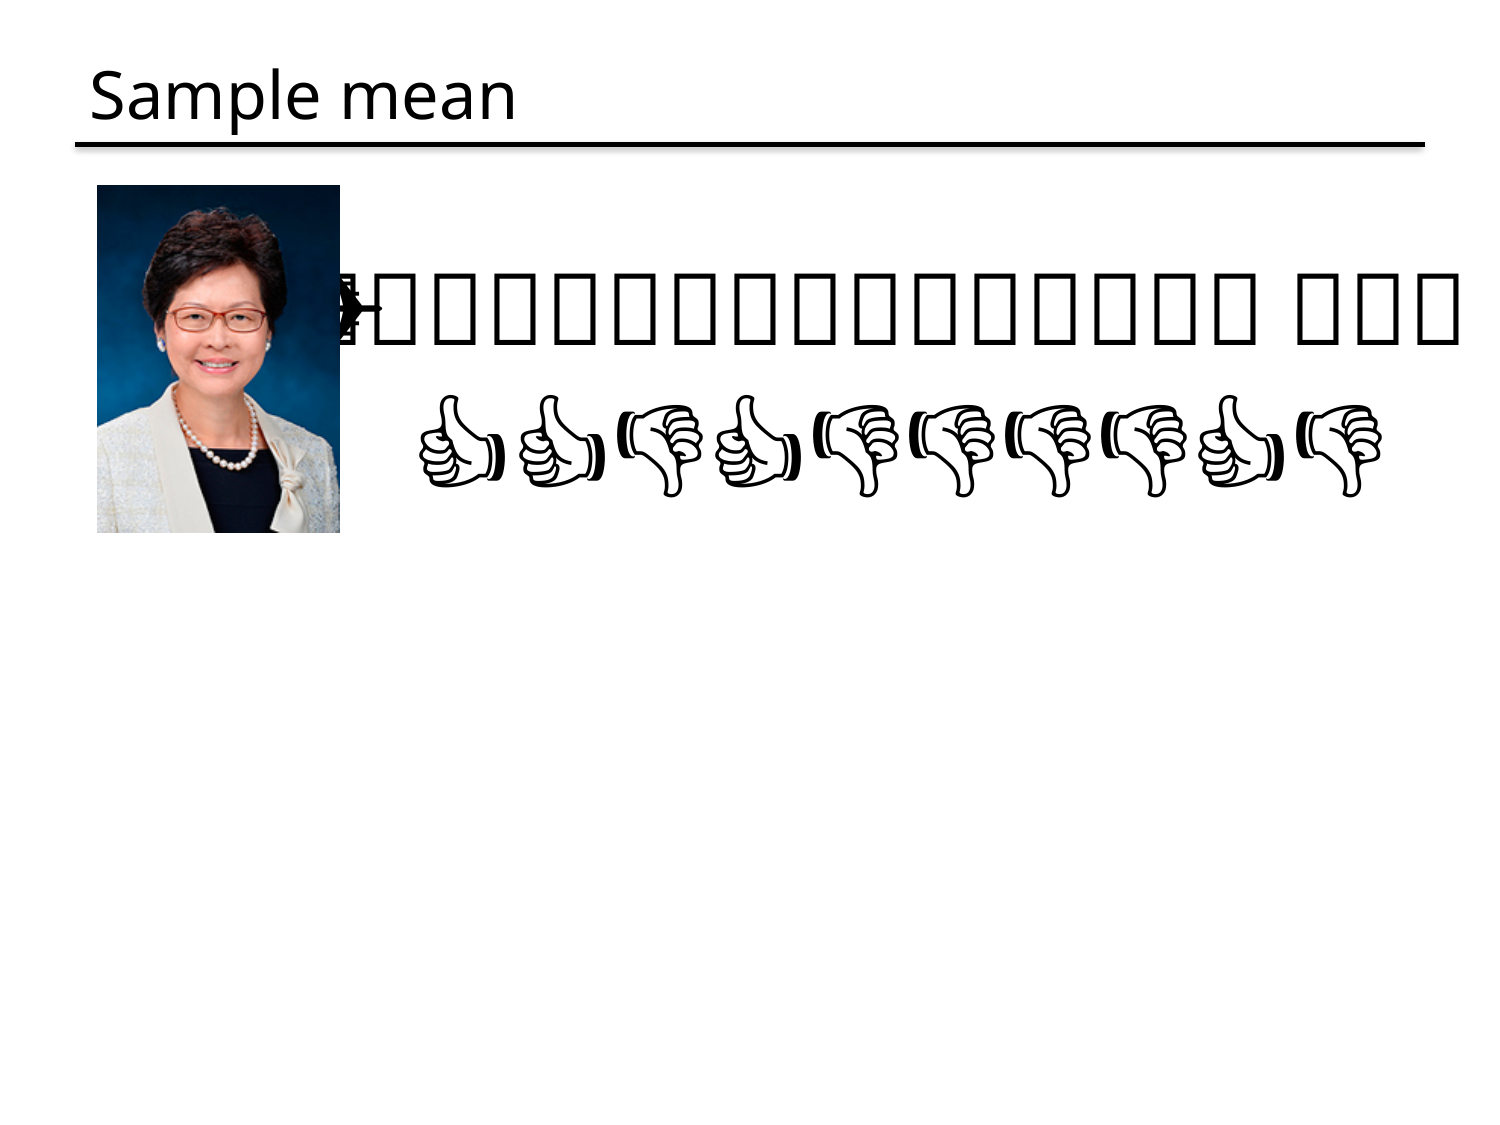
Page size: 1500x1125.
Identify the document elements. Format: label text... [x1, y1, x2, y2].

text_box 👍👍👎👍👎👎👎👎👍👎 [397, 378, 1404, 513]
picture [97, 185, 340, 534]
text_box 👩🏻‍🦳👩🏻‍🎤👵🤰🏽🧔🏼👧🏻👨🏻‍🏫🧕👨‍✈️👨🏾‍🎨 [344, 238, 1500, 373]
title Sample mean [75, 45, 1425, 145]
